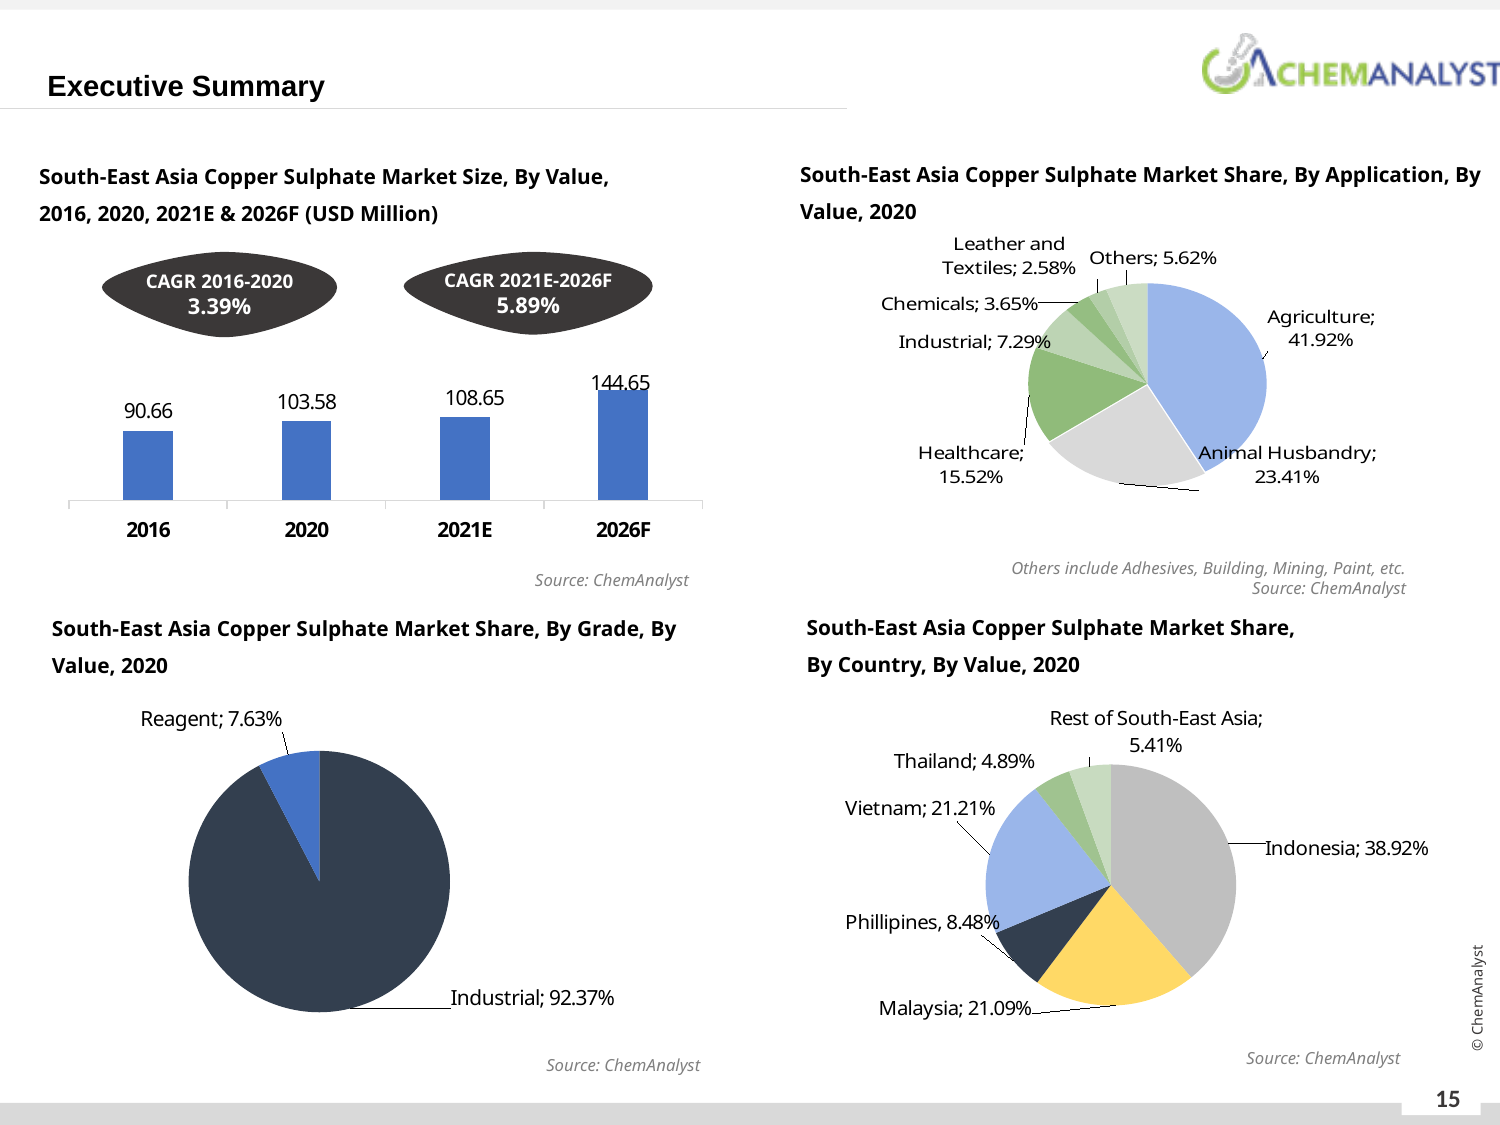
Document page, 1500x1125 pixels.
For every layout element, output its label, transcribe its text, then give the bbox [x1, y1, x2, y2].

text_box South-East Asia Copper Sulphate Market Share, By Grade, By Value, 2020 [37, 595, 694, 686]
chart [830, 703, 1500, 1041]
chart [808, 223, 1432, 539]
text_box Source: ChemAnalyst [353, 1047, 716, 1083]
text_box CAGR 2021E-2026F 5.89% [403, 251, 654, 312]
text_box South-East Asia Copper Sulphate Market Share, By Application, By Value, 2020 [785, 141, 1500, 232]
chart [67, 312, 704, 544]
picture [1202, 33, 1500, 94]
text_box Others include Adhesives, Building, Mining, Paint, etc. Source: ChemAnalyst [764, 550, 1421, 605]
text_box Source: ChemAnalyst [341, 562, 704, 598]
chart [44, 700, 630, 1046]
text_box CAGR 2016-2020 3.39% [101, 251, 338, 312]
text_box South-East Asia Copper Sulphate Market Share, By Country, By Value, 2020 [791, 594, 1322, 684]
text_box Executive Summary [32, 59, 1496, 110]
text_box South-East Asia Copper Sulphate Market Size, By Value, 2016, 2020, 2021E & 2026F (USD Million) [24, 143, 677, 234]
text_box Source: ChemAnalyst [1053, 1041, 1416, 1076]
